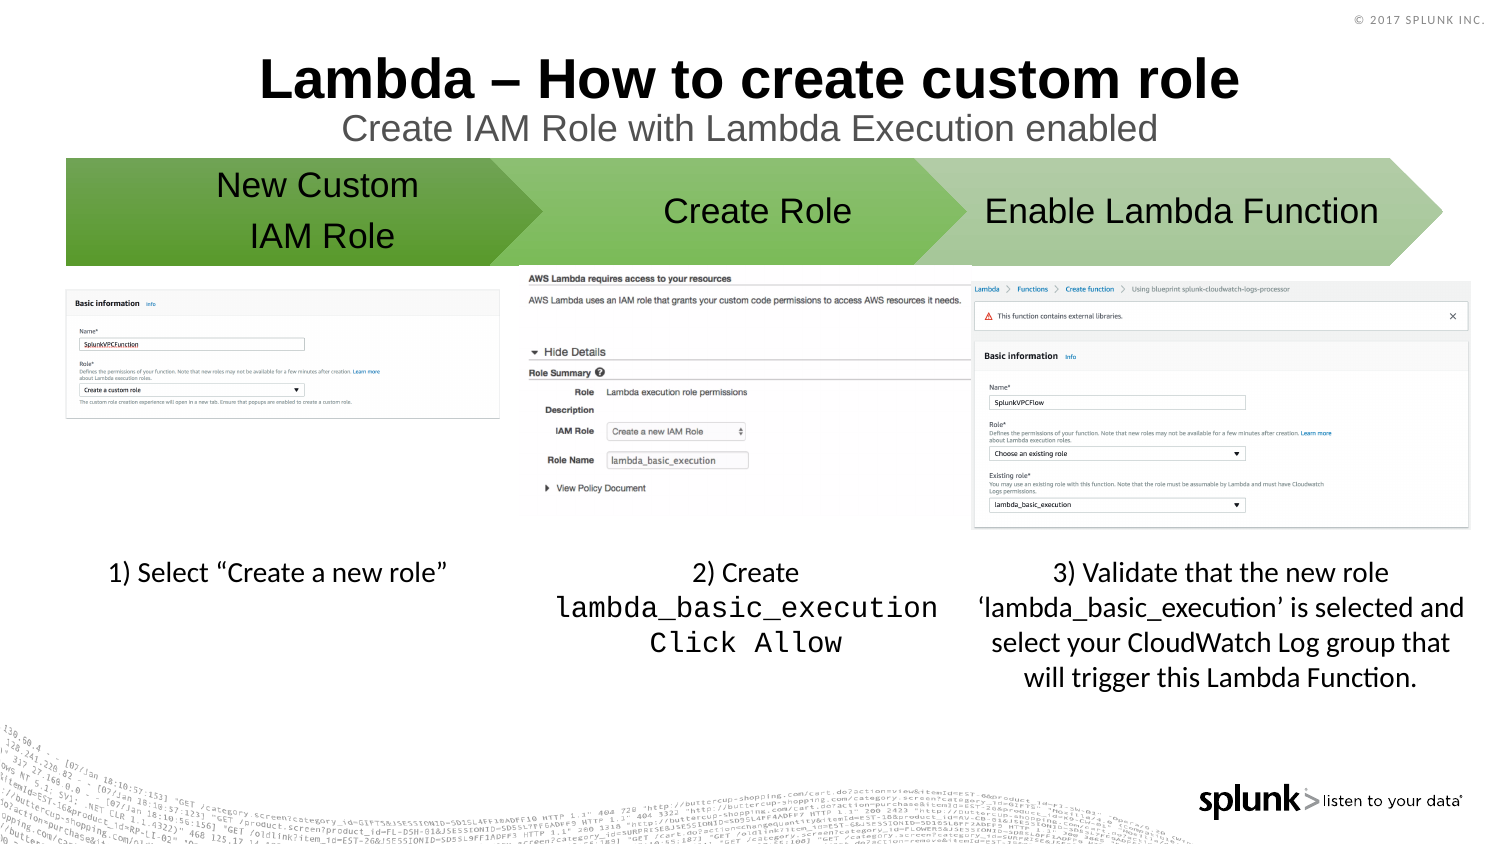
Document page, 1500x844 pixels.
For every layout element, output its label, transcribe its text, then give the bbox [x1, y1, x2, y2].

title Lambda – How to create custom role [56, 38, 1444, 93]
subtitle Create IAM Role with Lambda Execution enabled [56, 108, 1444, 142]
text_box 1) Select “Create a new role” [56, 553, 500, 589]
text_box 2) Create lambda_basic_execution Click Allow [519, 553, 971, 659]
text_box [64, 157, 1444, 266]
text_box 3) Validate that the new role ‘lambda_basic_execution’ is selected and select your CloudWatch Log group that will trigger this Lambda Function. [971, 553, 1471, 694]
picture [0, 0, 1500, 844]
